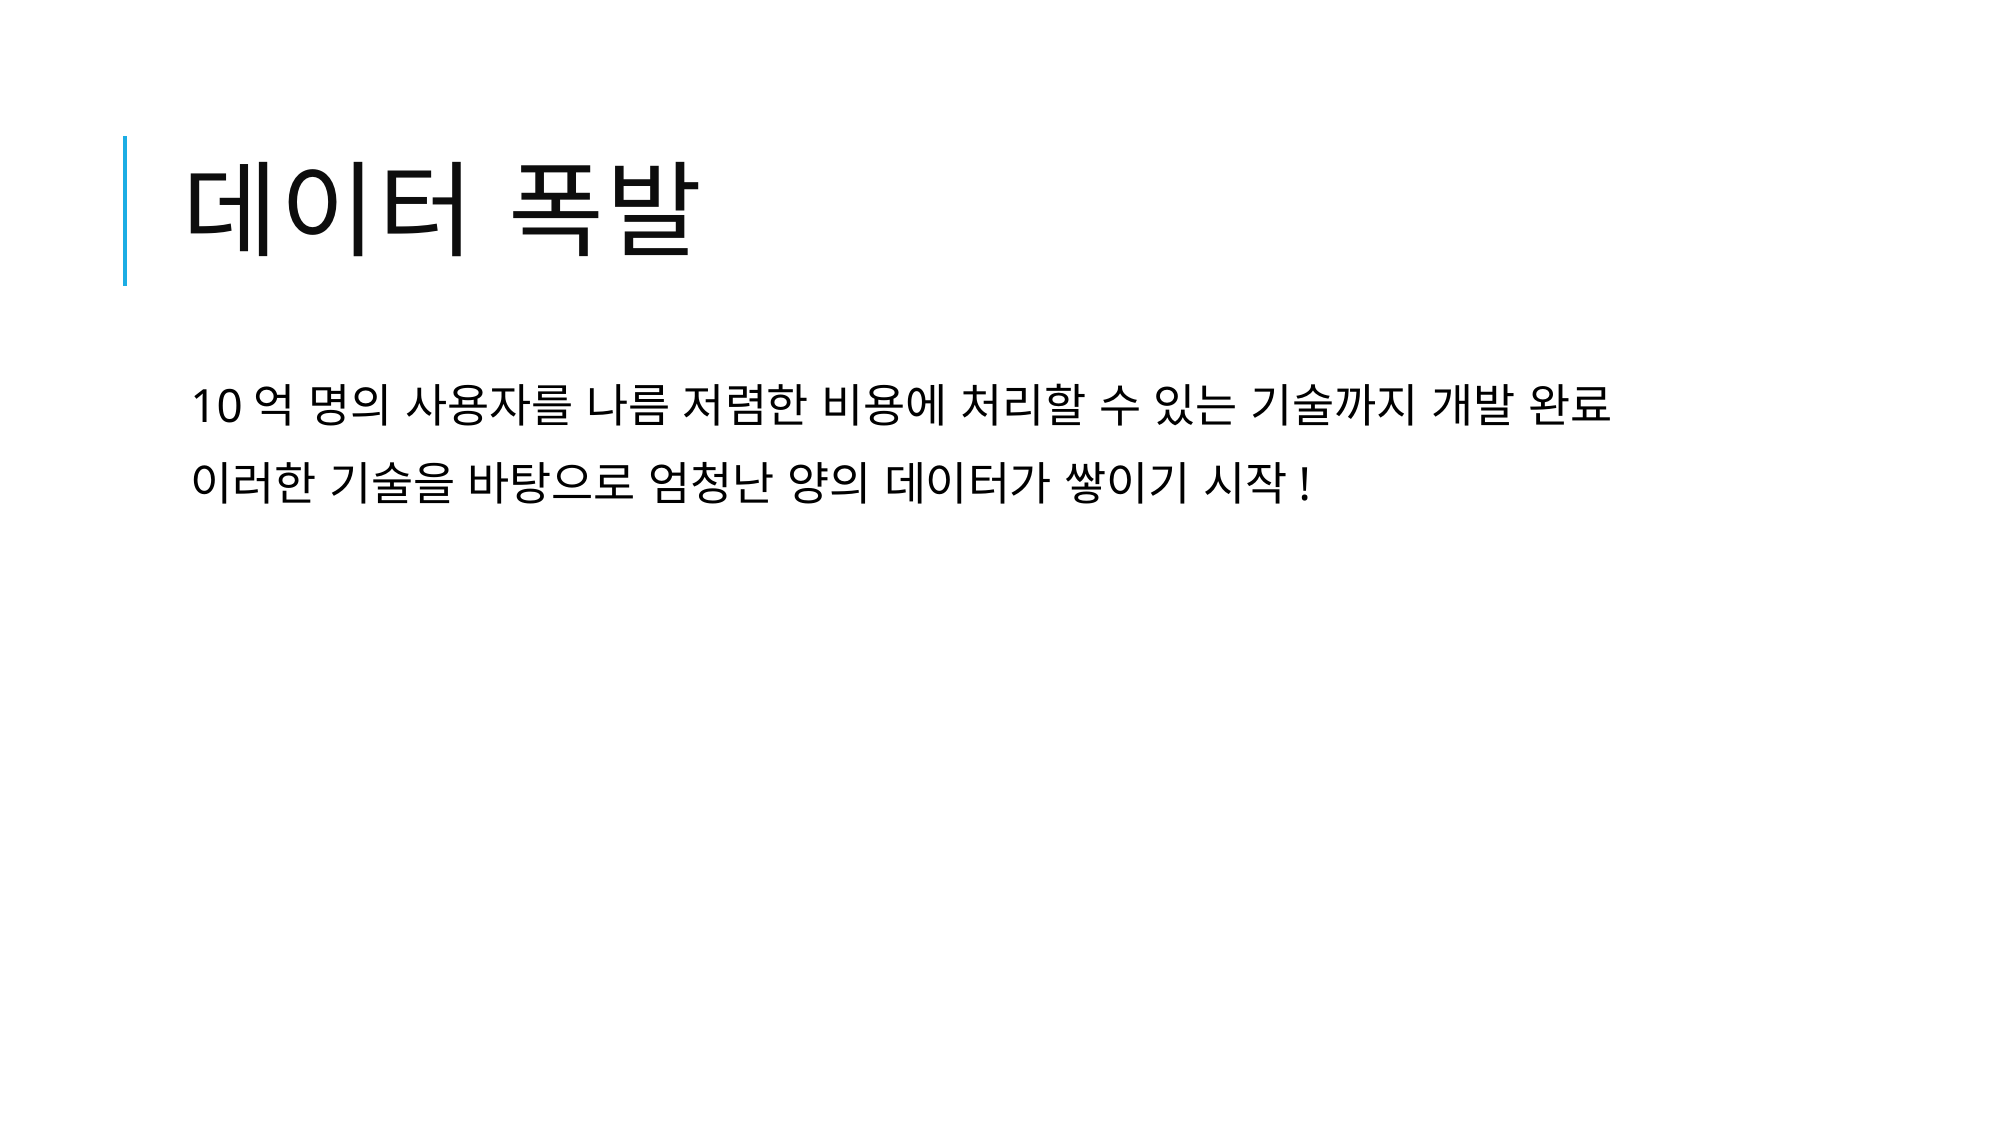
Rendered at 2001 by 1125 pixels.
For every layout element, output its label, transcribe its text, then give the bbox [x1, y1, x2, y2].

list 10억 명의 사용자를 나름 저렴한 비용에 처리할 수 있는 기술까지 개발 완료 이러한 기술을 바탕으로 엄청난 양의 데이터가 쌓이기 시작! [168, 375, 1763, 1035]
title 데이터 폭발 [168, 96, 1763, 342]
